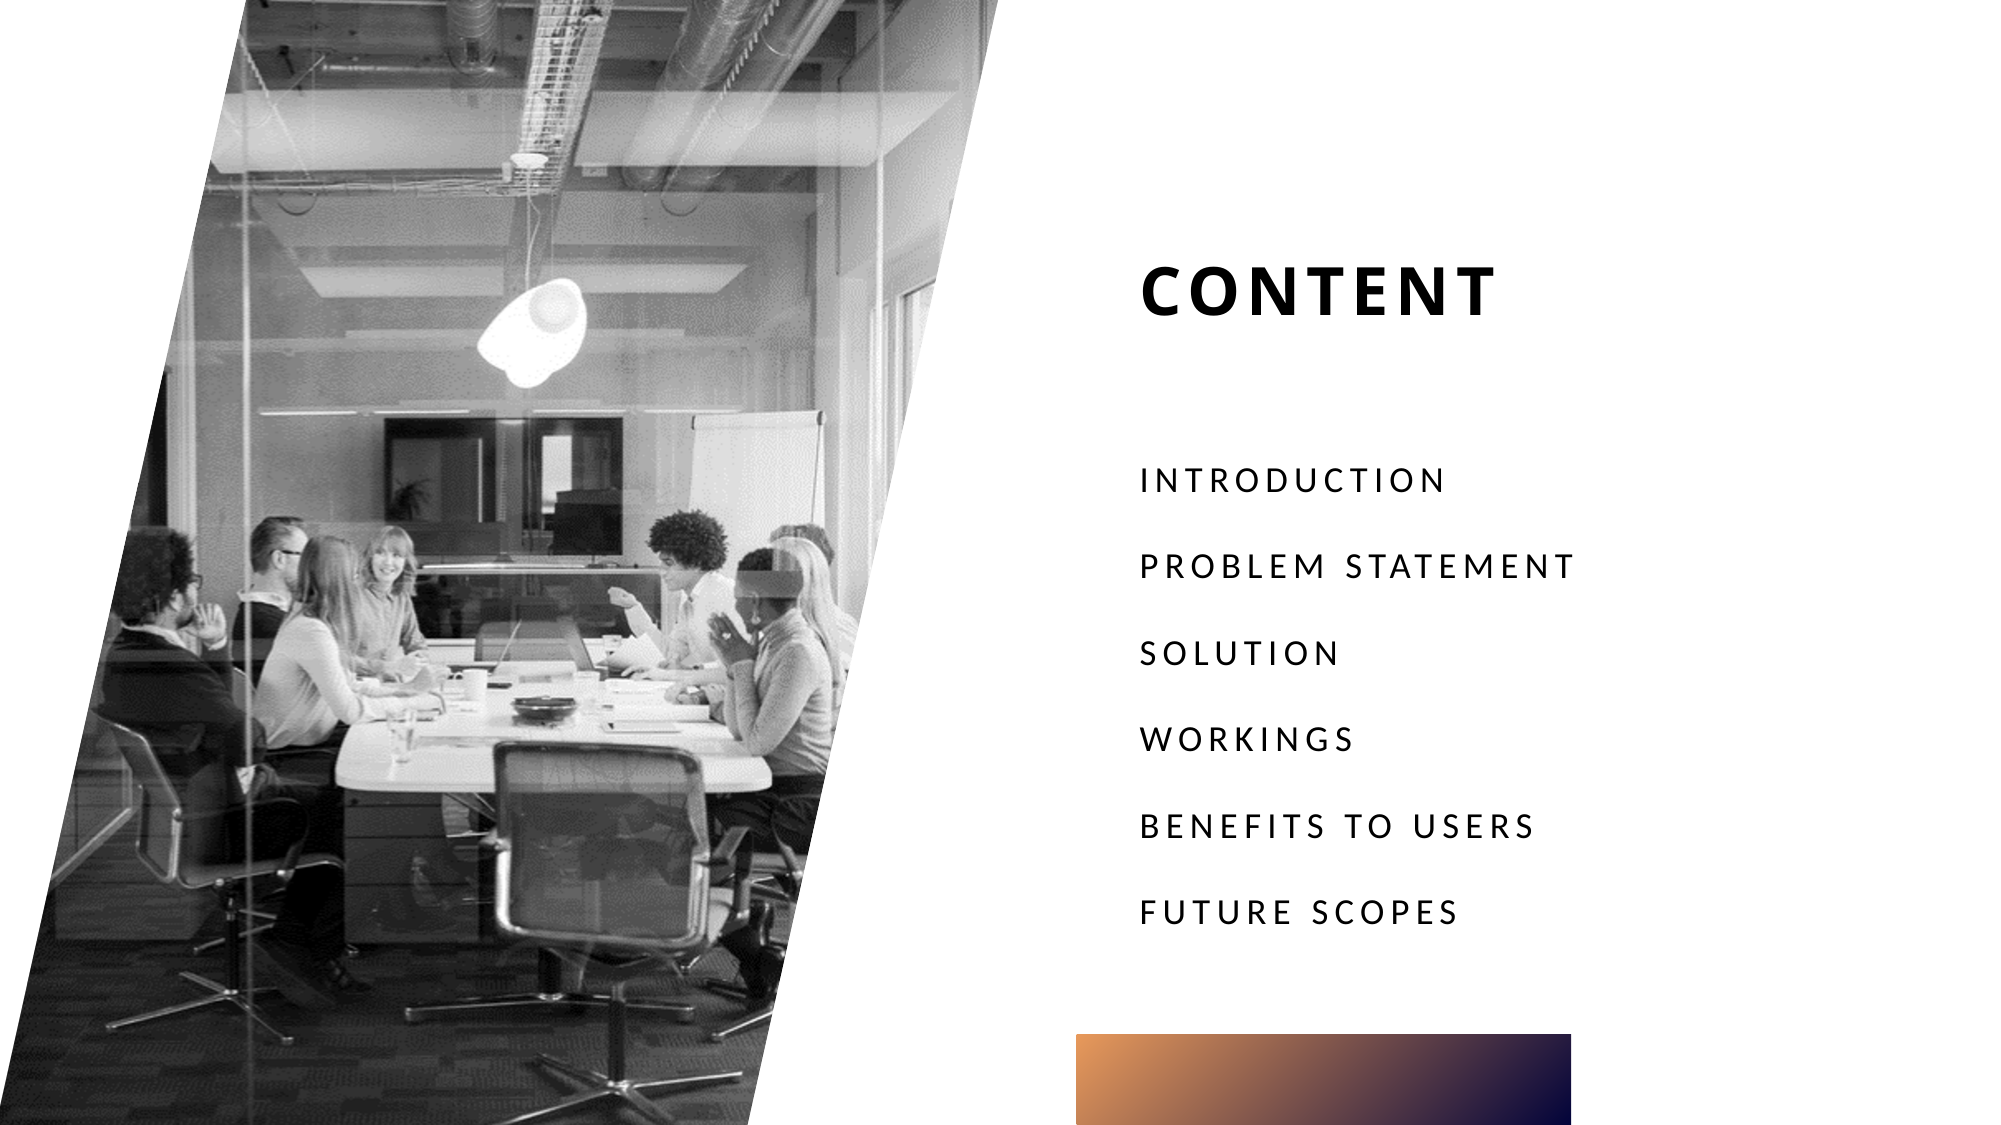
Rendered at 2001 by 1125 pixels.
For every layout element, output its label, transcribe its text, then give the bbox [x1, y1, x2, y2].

picture [0, 0, 999, 1125]
list INTRODUCTION Problem statement solution workings Benefits to users Future scopes [1124, 426, 1919, 941]
title Content [1124, 166, 1919, 338]
